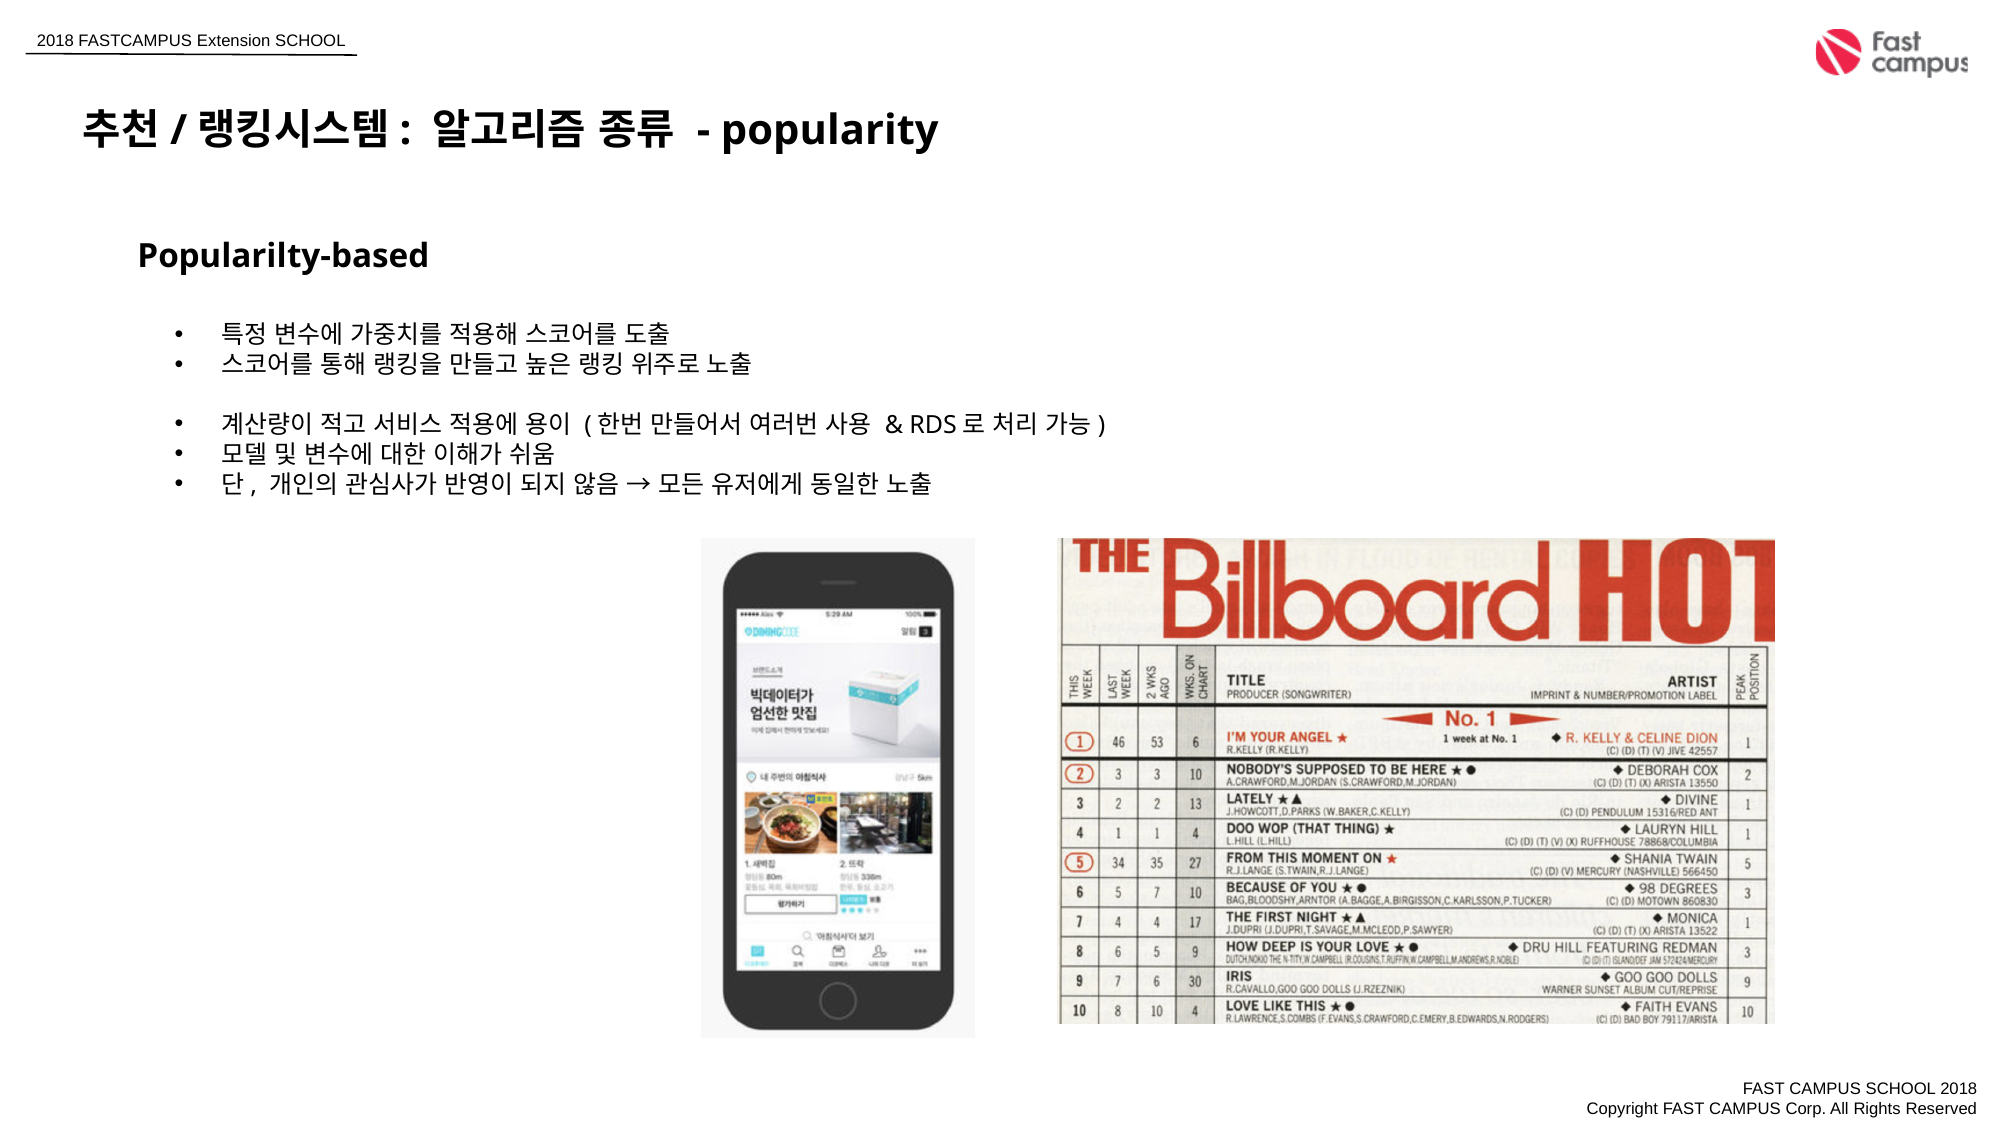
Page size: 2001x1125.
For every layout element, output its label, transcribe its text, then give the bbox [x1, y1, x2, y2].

text_box 특정 변수에 가중치를 적용해 스코어를 도출 스코어를 통해 랭킹을 만들고 높은 랭킹 위주로 노출 계산량이 적고 서비스 적용에 용이 (한번 만들어서 여러번 사용 & RDS로 처리 가능) 모델 및 변수에 대한 이해가 쉬움 단, 개인의 관심사가 반영이 되지 않음 → 모든 유저에게 동일한 노출 [159, 311, 1401, 536]
picture [701, 538, 975, 1038]
text_box Popularilty-based [122, 227, 474, 282]
picture [1057, 538, 1775, 1024]
text_box 추천/랭킹시스템: 알고리즘 종류 - popularity [68, 95, 1198, 161]
